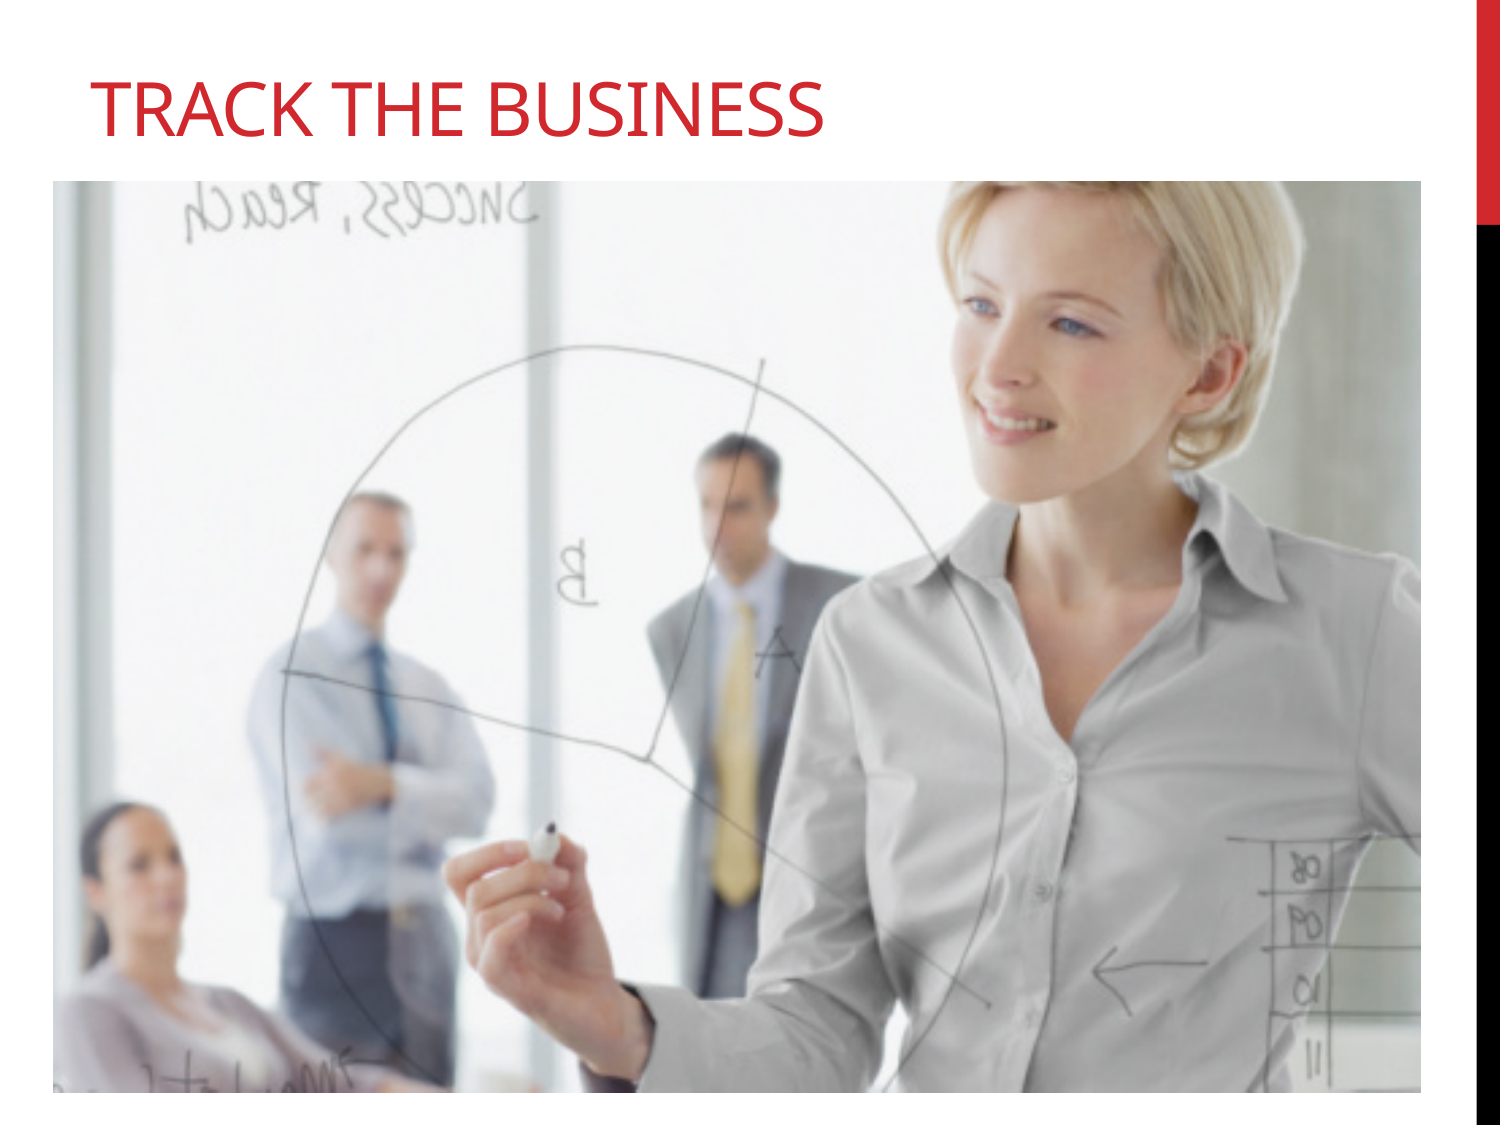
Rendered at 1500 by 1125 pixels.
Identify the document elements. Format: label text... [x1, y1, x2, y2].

picture [52, 180, 1422, 1093]
title Track the business [75, 0, 1025, 159]
